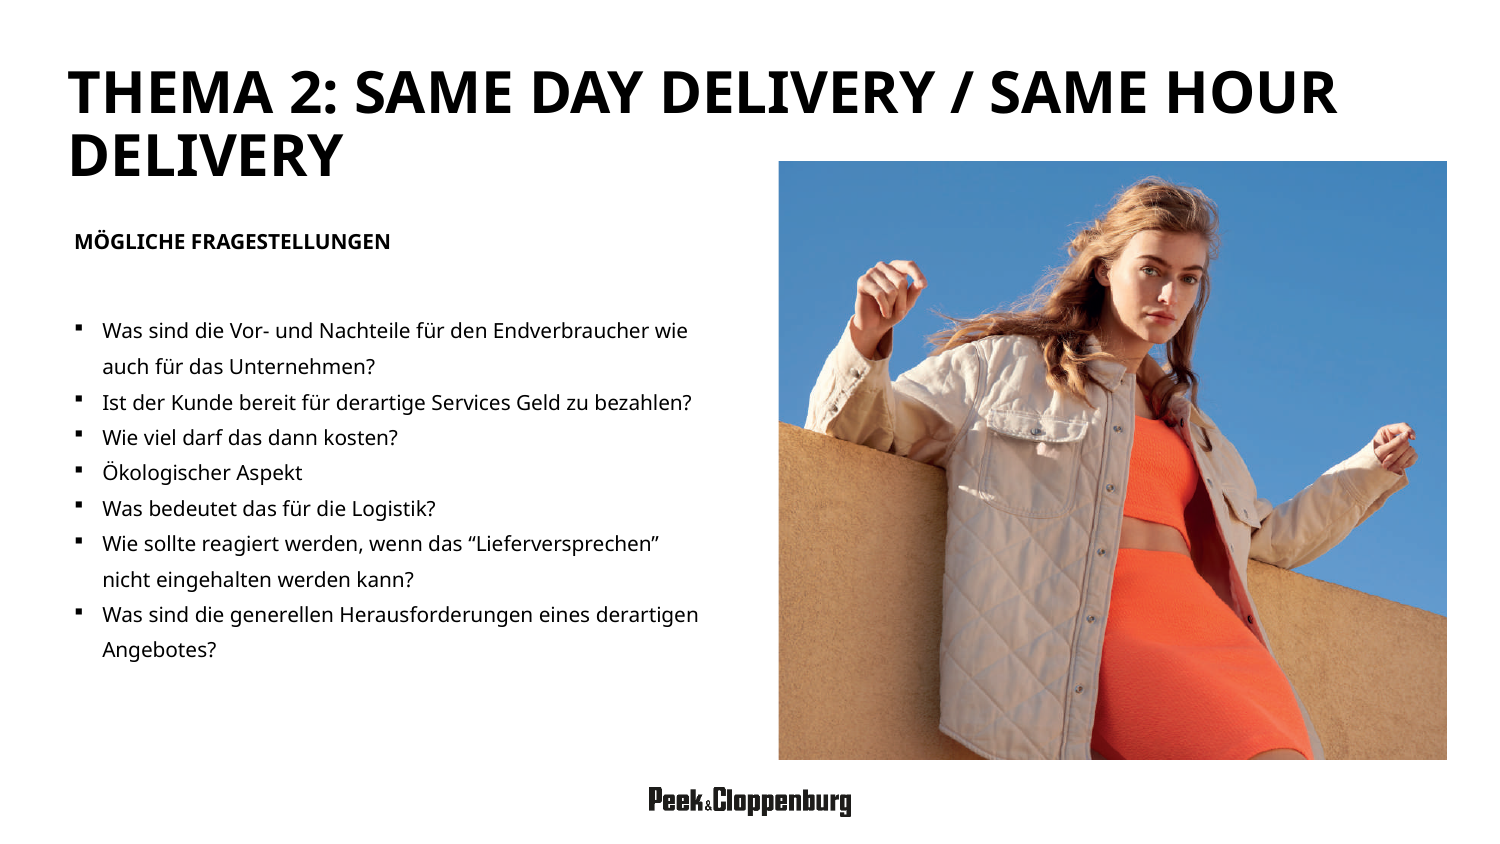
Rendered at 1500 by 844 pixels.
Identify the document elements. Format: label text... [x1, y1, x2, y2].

text_box MÖGLICHE FRAGESTELLUNGEN Was sind die Vor- und Nachteile für den Endverbraucher wie auch für das Unternehmen? Ist der Kunde bereit für derartige Services Geld zu bezahlen? Wie viel darf das dann kosten? Ökologischer Aspekt Was bedeutet das für die Logistik? Wie sollte reagiert werden, wenn das “Lieferversprechen” nicht eingehalten werden kann? Was sind die generellen Herausforderungen eines derartigen Angebotes? [59, 224, 721, 759]
picture [778, 161, 1447, 761]
title THEMA 2: SAME DAY DELIVERY / SAME HOUR DELIVERY [53, 55, 1447, 188]
picture [649, 787, 851, 817]
